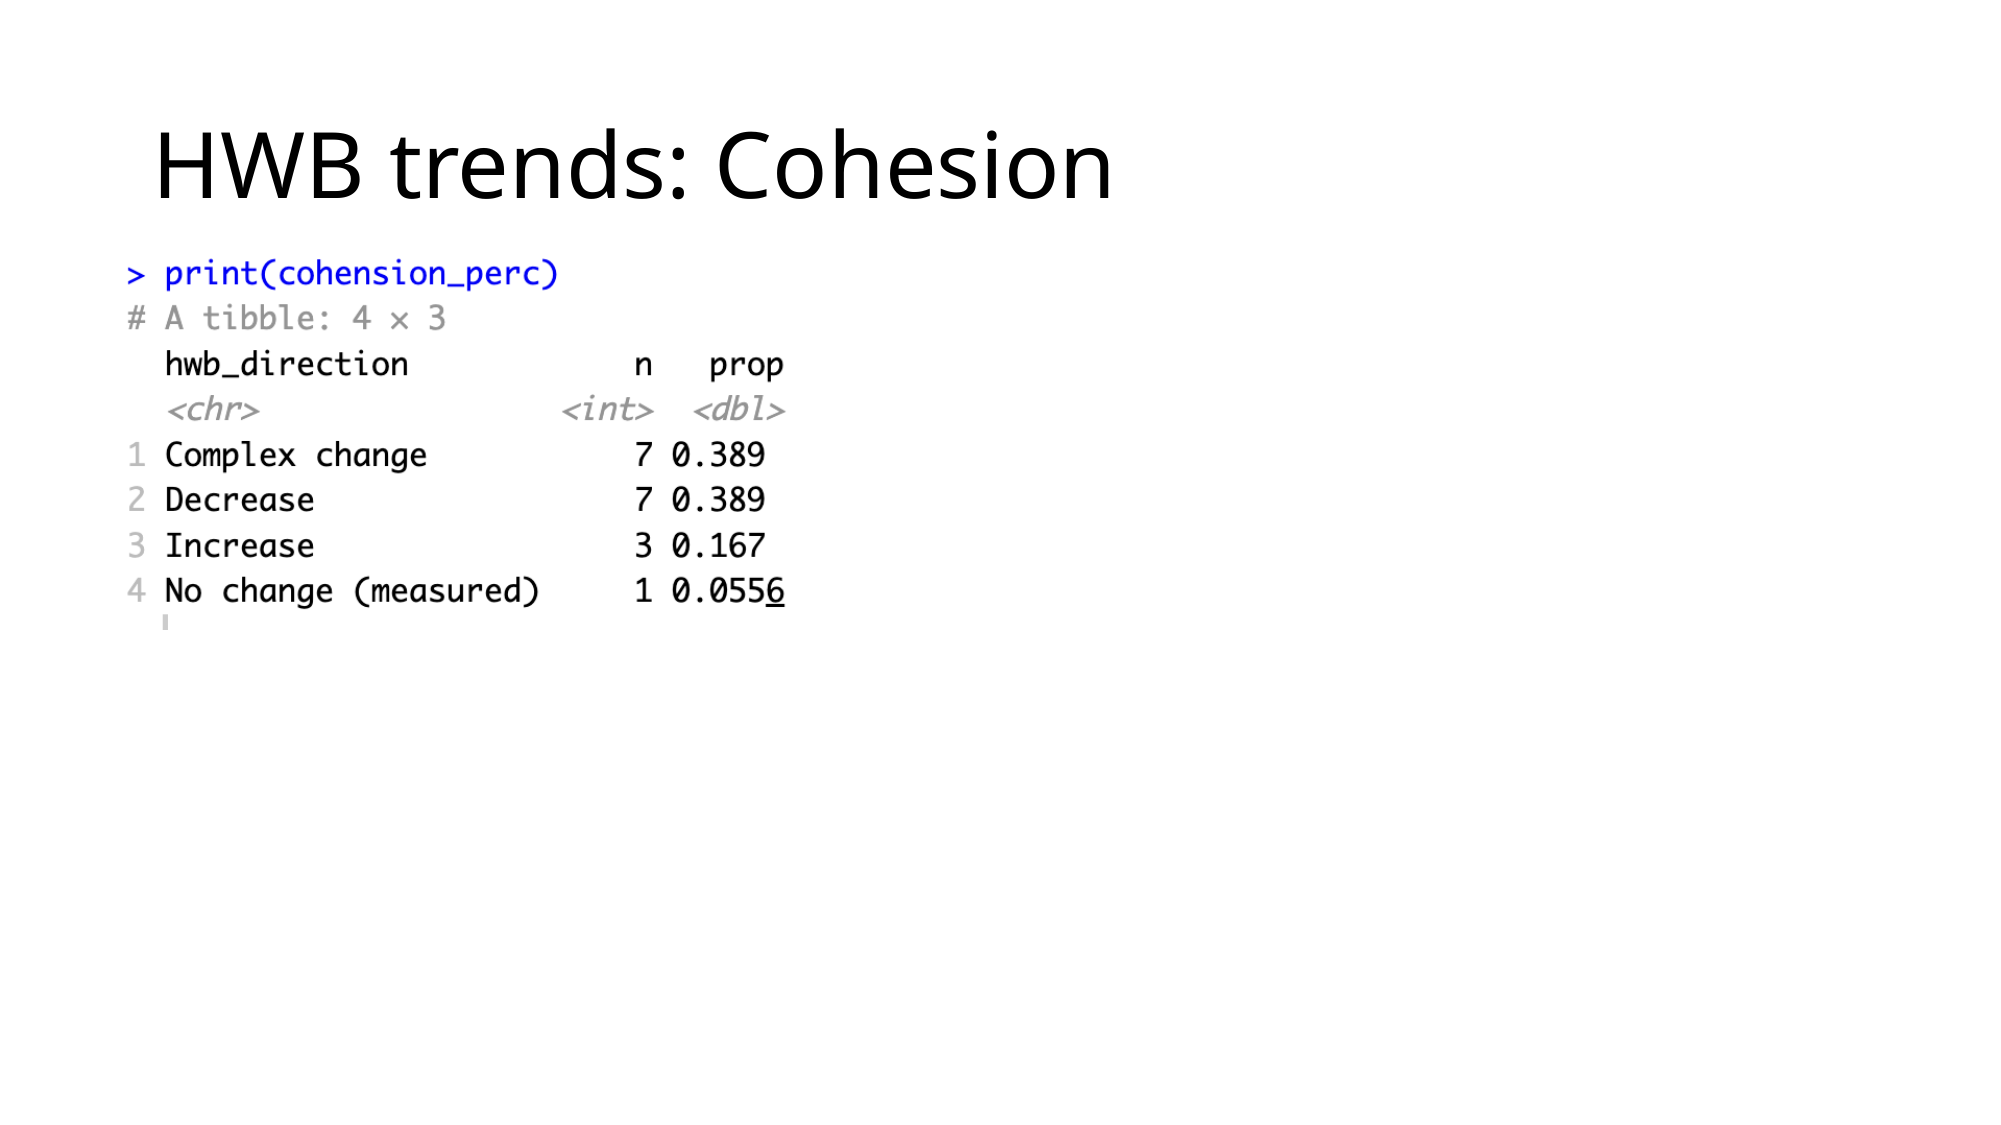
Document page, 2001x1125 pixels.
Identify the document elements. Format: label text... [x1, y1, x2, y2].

title HWB trends: Cohesion [137, 59, 1863, 278]
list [119, 251, 846, 631]
